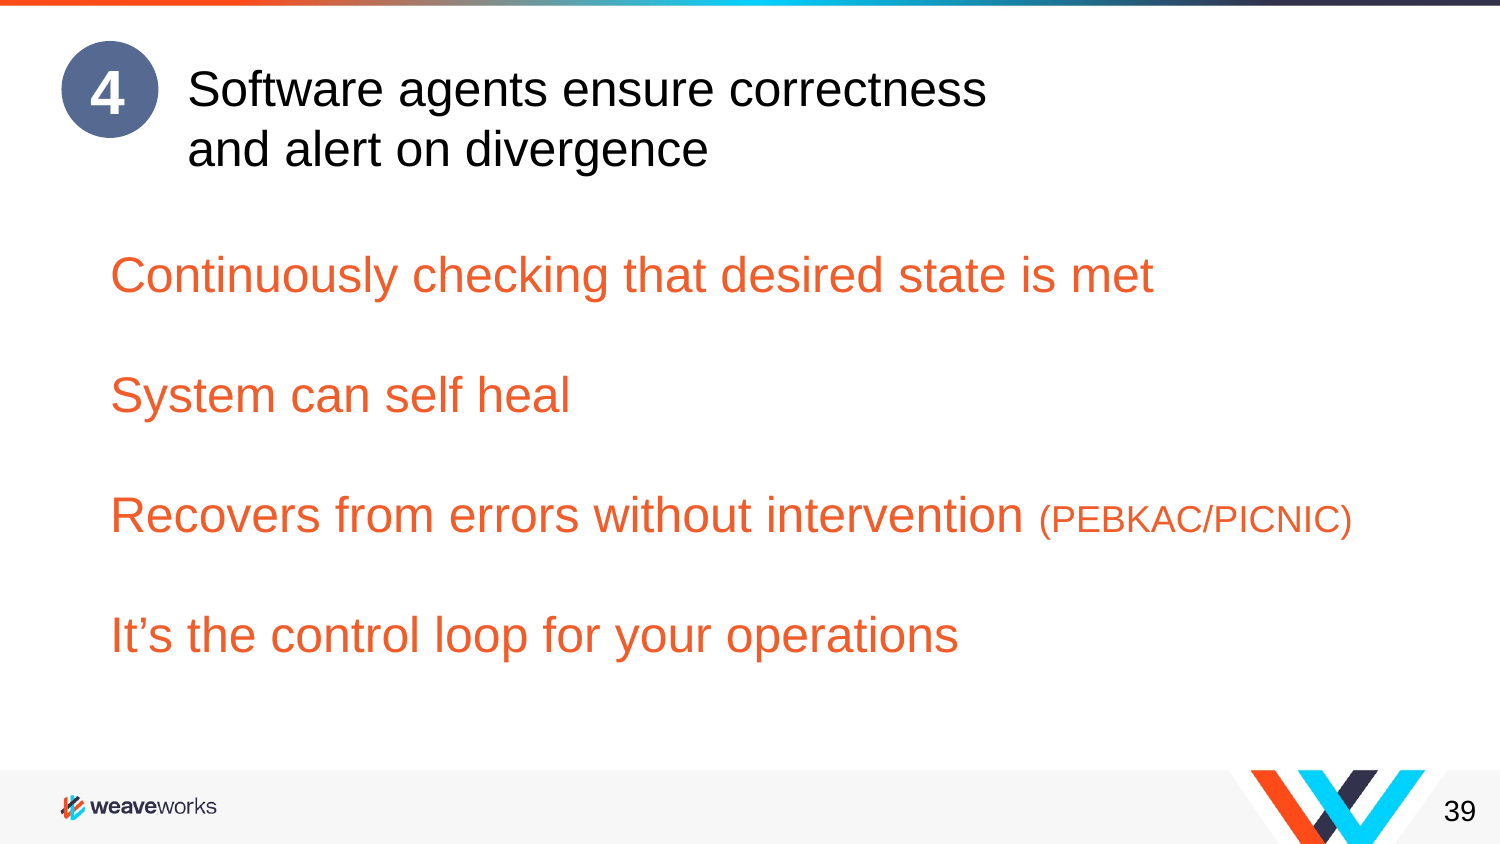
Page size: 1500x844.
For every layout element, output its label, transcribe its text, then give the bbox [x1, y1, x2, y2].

slide_number ‹#› [1423, 777, 1498, 842]
text_box Continuously checking that desired state is met System can self heal Recovers from errors without intervention (PEBKAC/PICNIC) It’s the control loop for your operations [94, 227, 1377, 653]
text_box Software agents ensure correctness and alert on divergence [172, 40, 1438, 138]
picture [0, 0, 1500, 844]
text_box 4 [61, 40, 159, 138]
